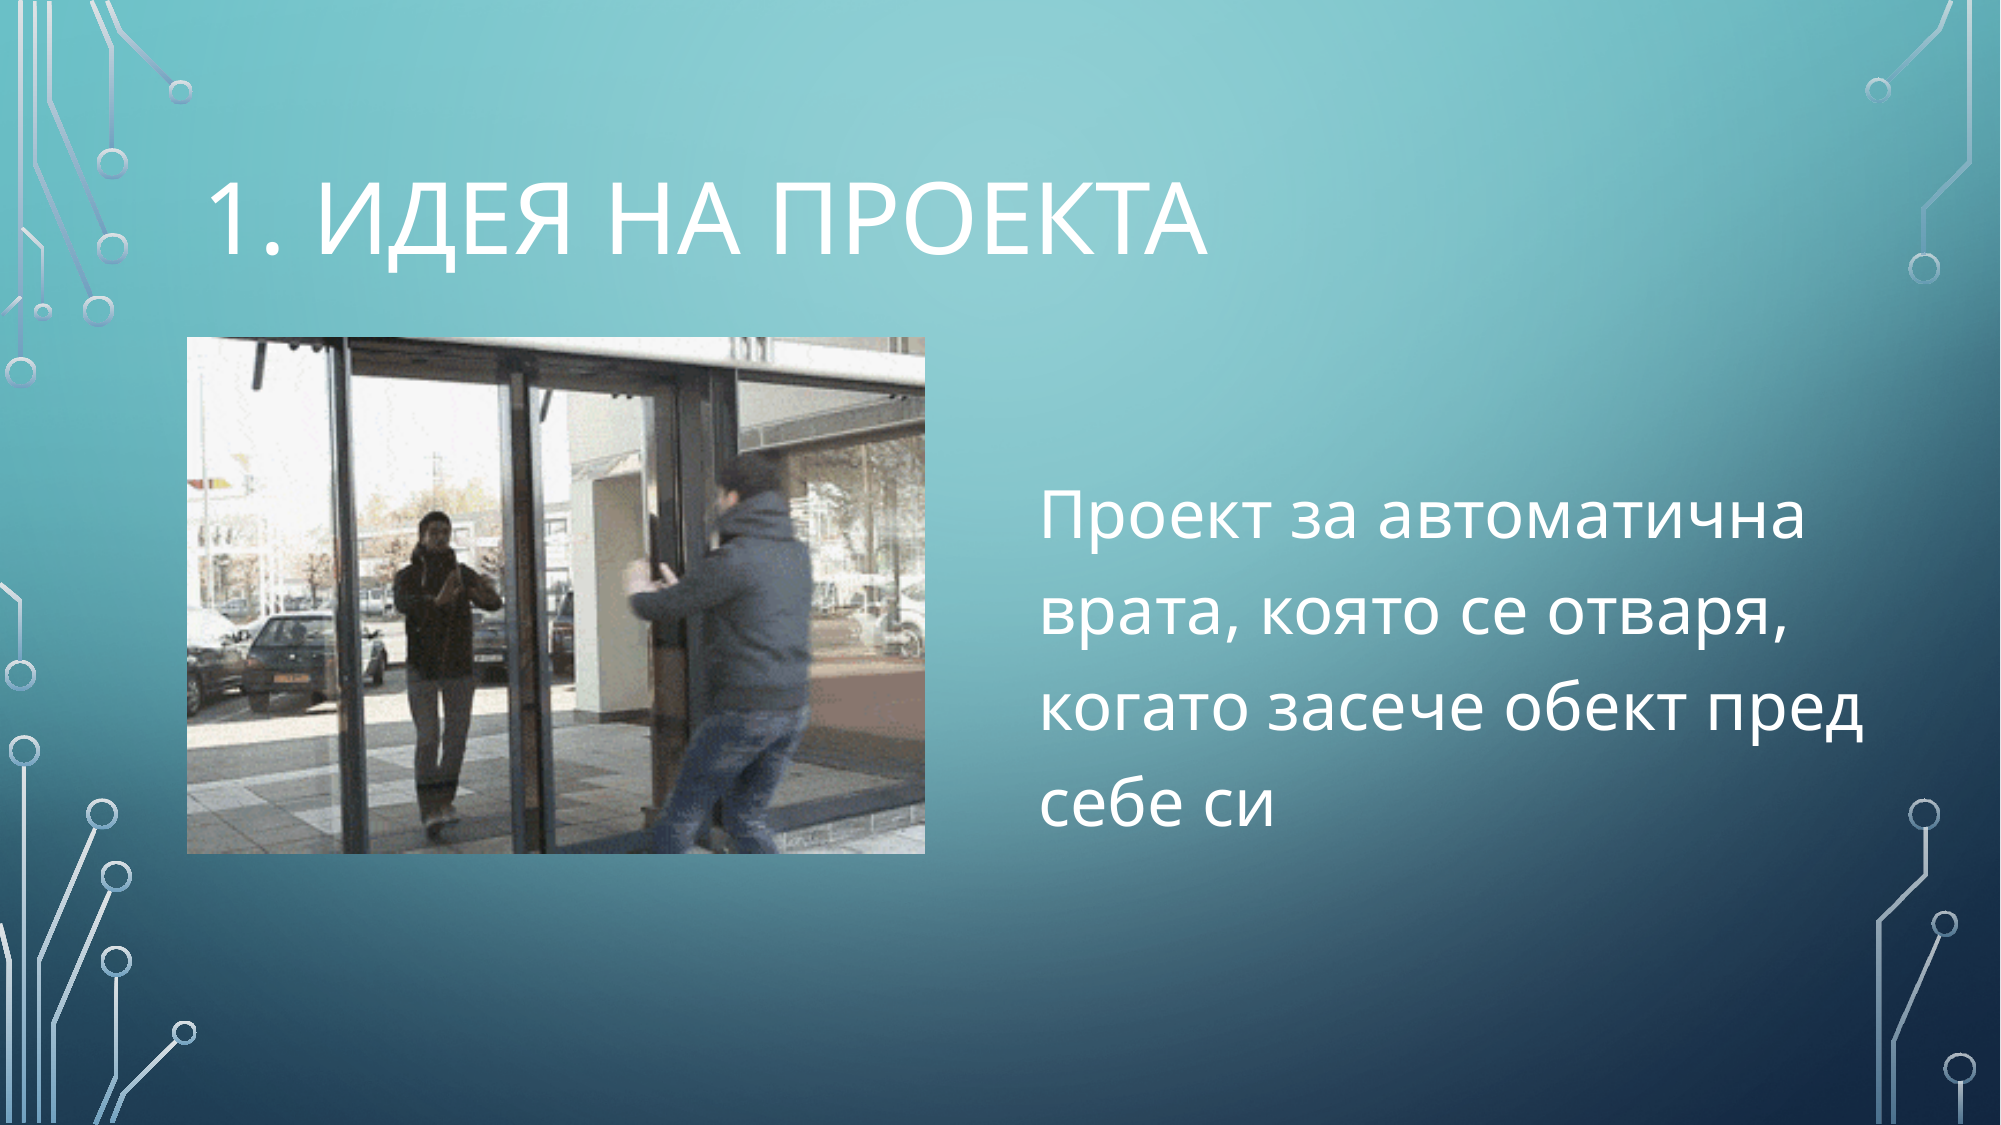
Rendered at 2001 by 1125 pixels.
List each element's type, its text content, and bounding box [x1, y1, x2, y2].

title 1. Идея на проекта [187, 101, 1813, 344]
list Проект за автоматична врата, която се отваря, когато засече обект пред себе си [1023, 448, 1946, 965]
picture [186, 337, 925, 855]
